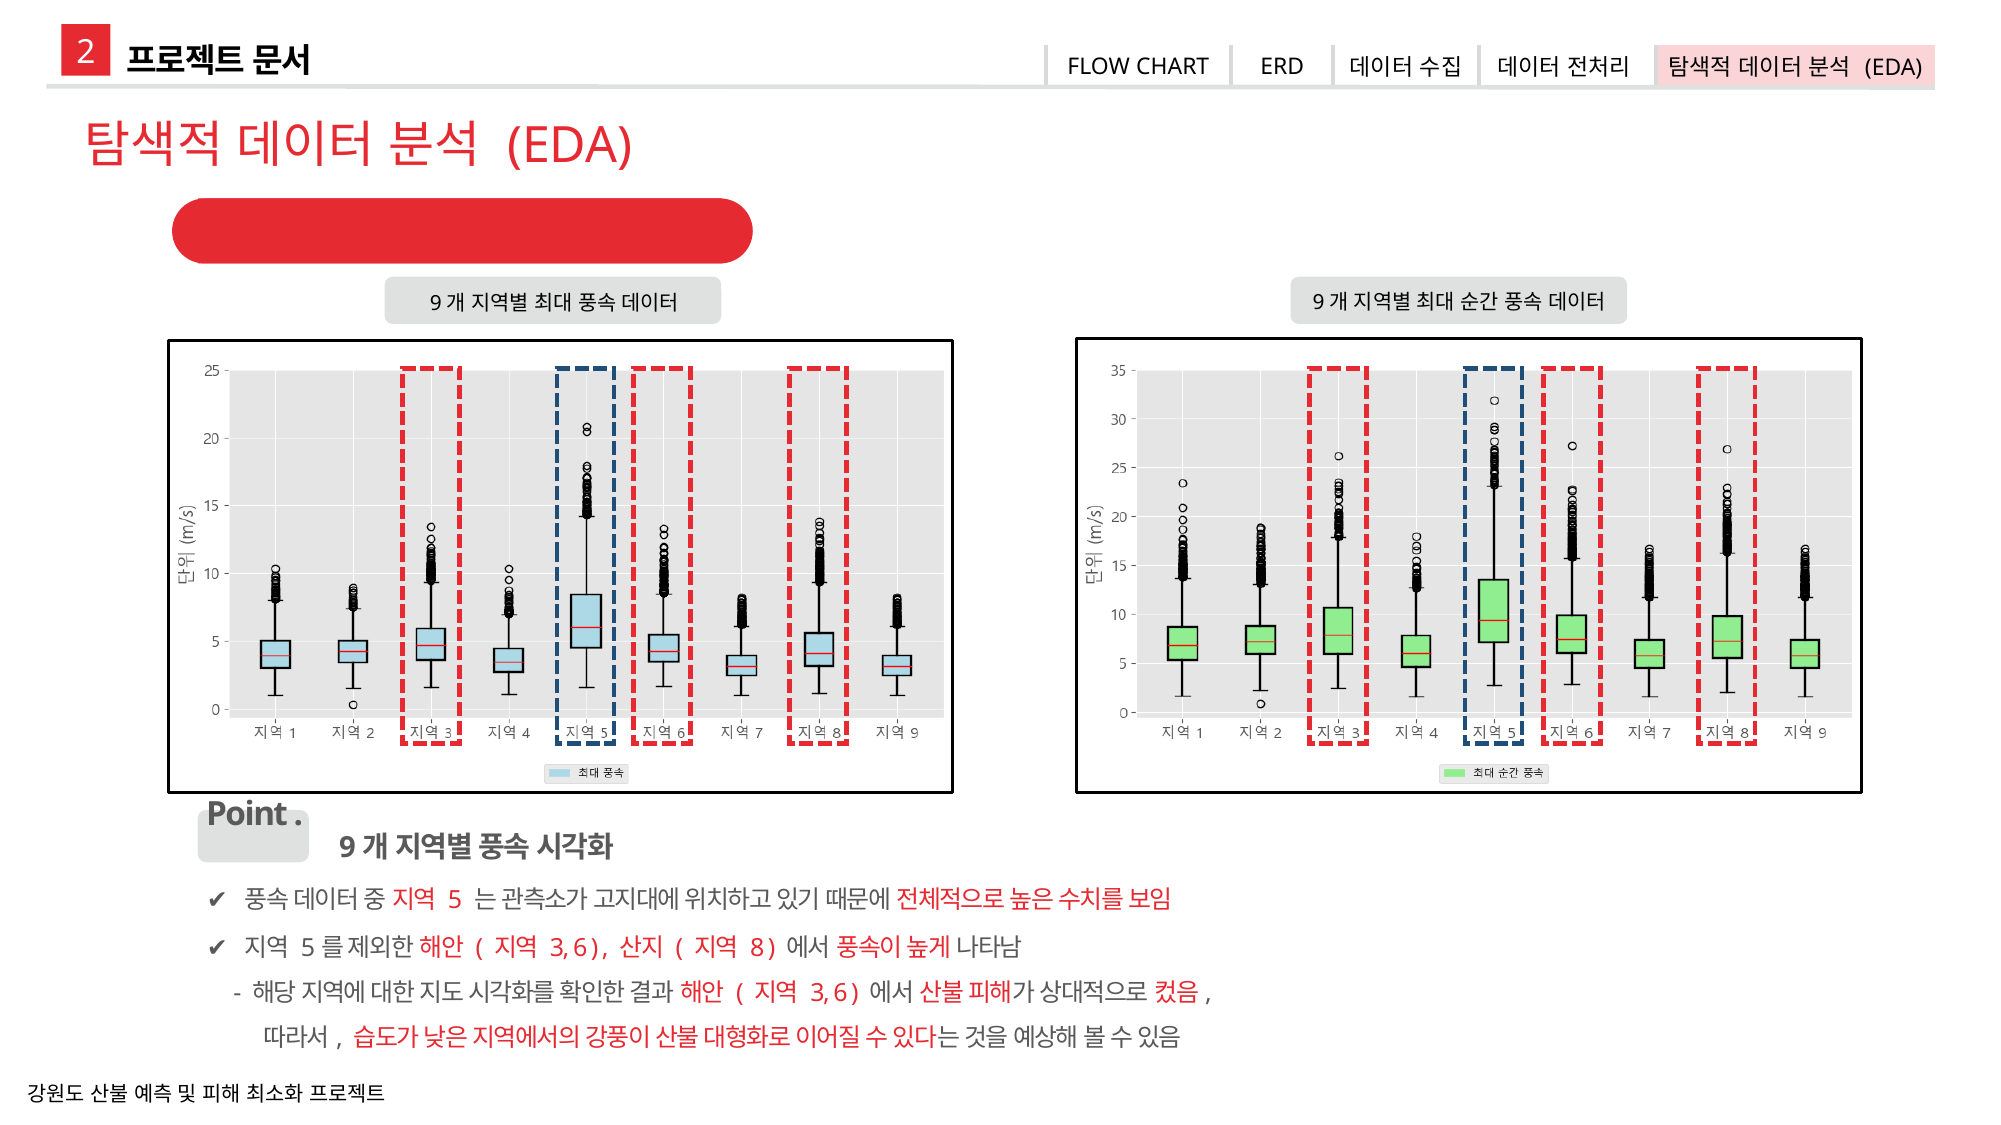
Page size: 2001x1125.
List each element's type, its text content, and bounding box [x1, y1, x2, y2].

table_header 탐색적 데이터 분석 (EDA) [1658, 45, 1935, 85]
text_box 탐색적 데이터 분석 (EDA) [85, 112, 673, 173]
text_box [1077, 339, 1860, 792]
table_header ERD [1233, 45, 1331, 84]
table_header 데이터 수집 [1335, 45, 1477, 84]
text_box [170, 341, 952, 792]
table_header 데이터 전처리 [1481, 45, 1654, 84]
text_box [61, 24, 314, 79]
table_header FLOW CHART [1048, 45, 1229, 84]
text_box 강원도 산불 예측 및 피해 최소화 프로젝트 [27, 1081, 386, 1107]
text_box 9개 지역별 최대 순간 풍속 데이터 [1300, 288, 1617, 314]
text_box [1289, 275, 1629, 325]
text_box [197, 804, 1282, 1055]
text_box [172, 198, 753, 264]
text_box 9개 지역별 최대 풍속 데이터 [396, 289, 713, 315]
text_box [383, 275, 723, 325]
